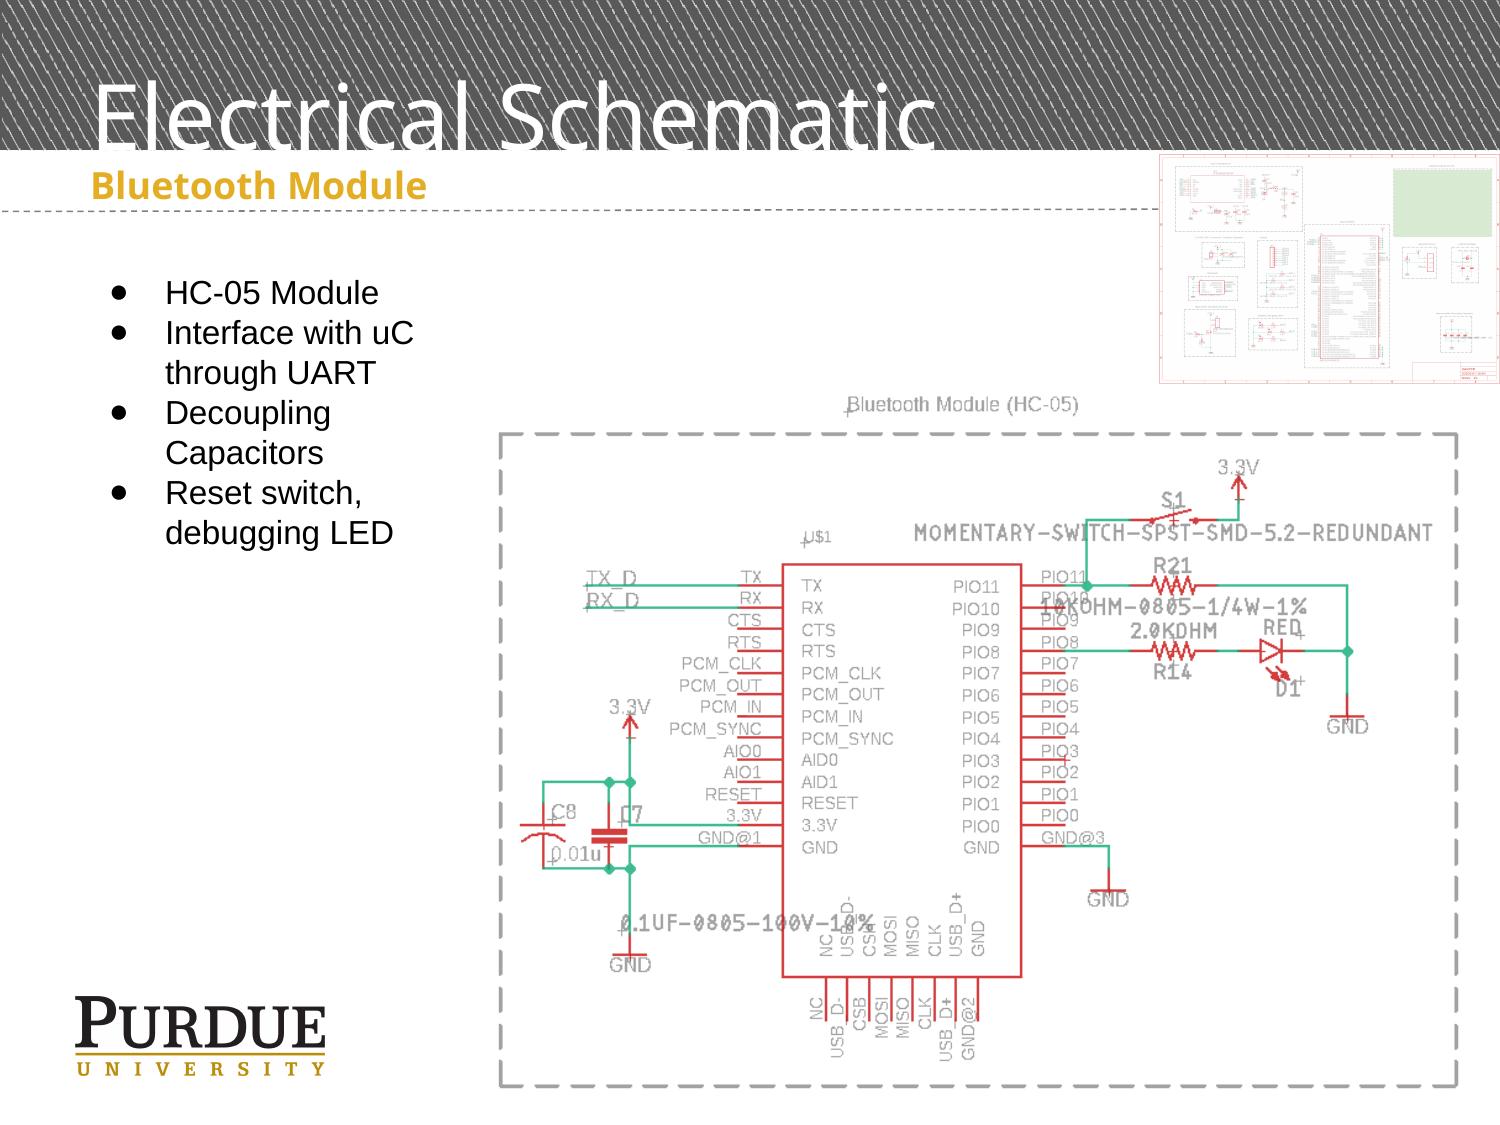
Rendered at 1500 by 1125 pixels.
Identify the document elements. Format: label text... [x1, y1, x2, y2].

title Electrical Schematic [75, 51, 1427, 154]
list Bluetooth Module [75, 154, 1157, 228]
picture [2, 0, 1500, 151]
list HC-05 Module Interface with uC through UART Decoupling Capacitors Reset switch, debugging LED [75, 263, 447, 607]
picture [478, 154, 1500, 1113]
picture [75, 996, 325, 1076]
